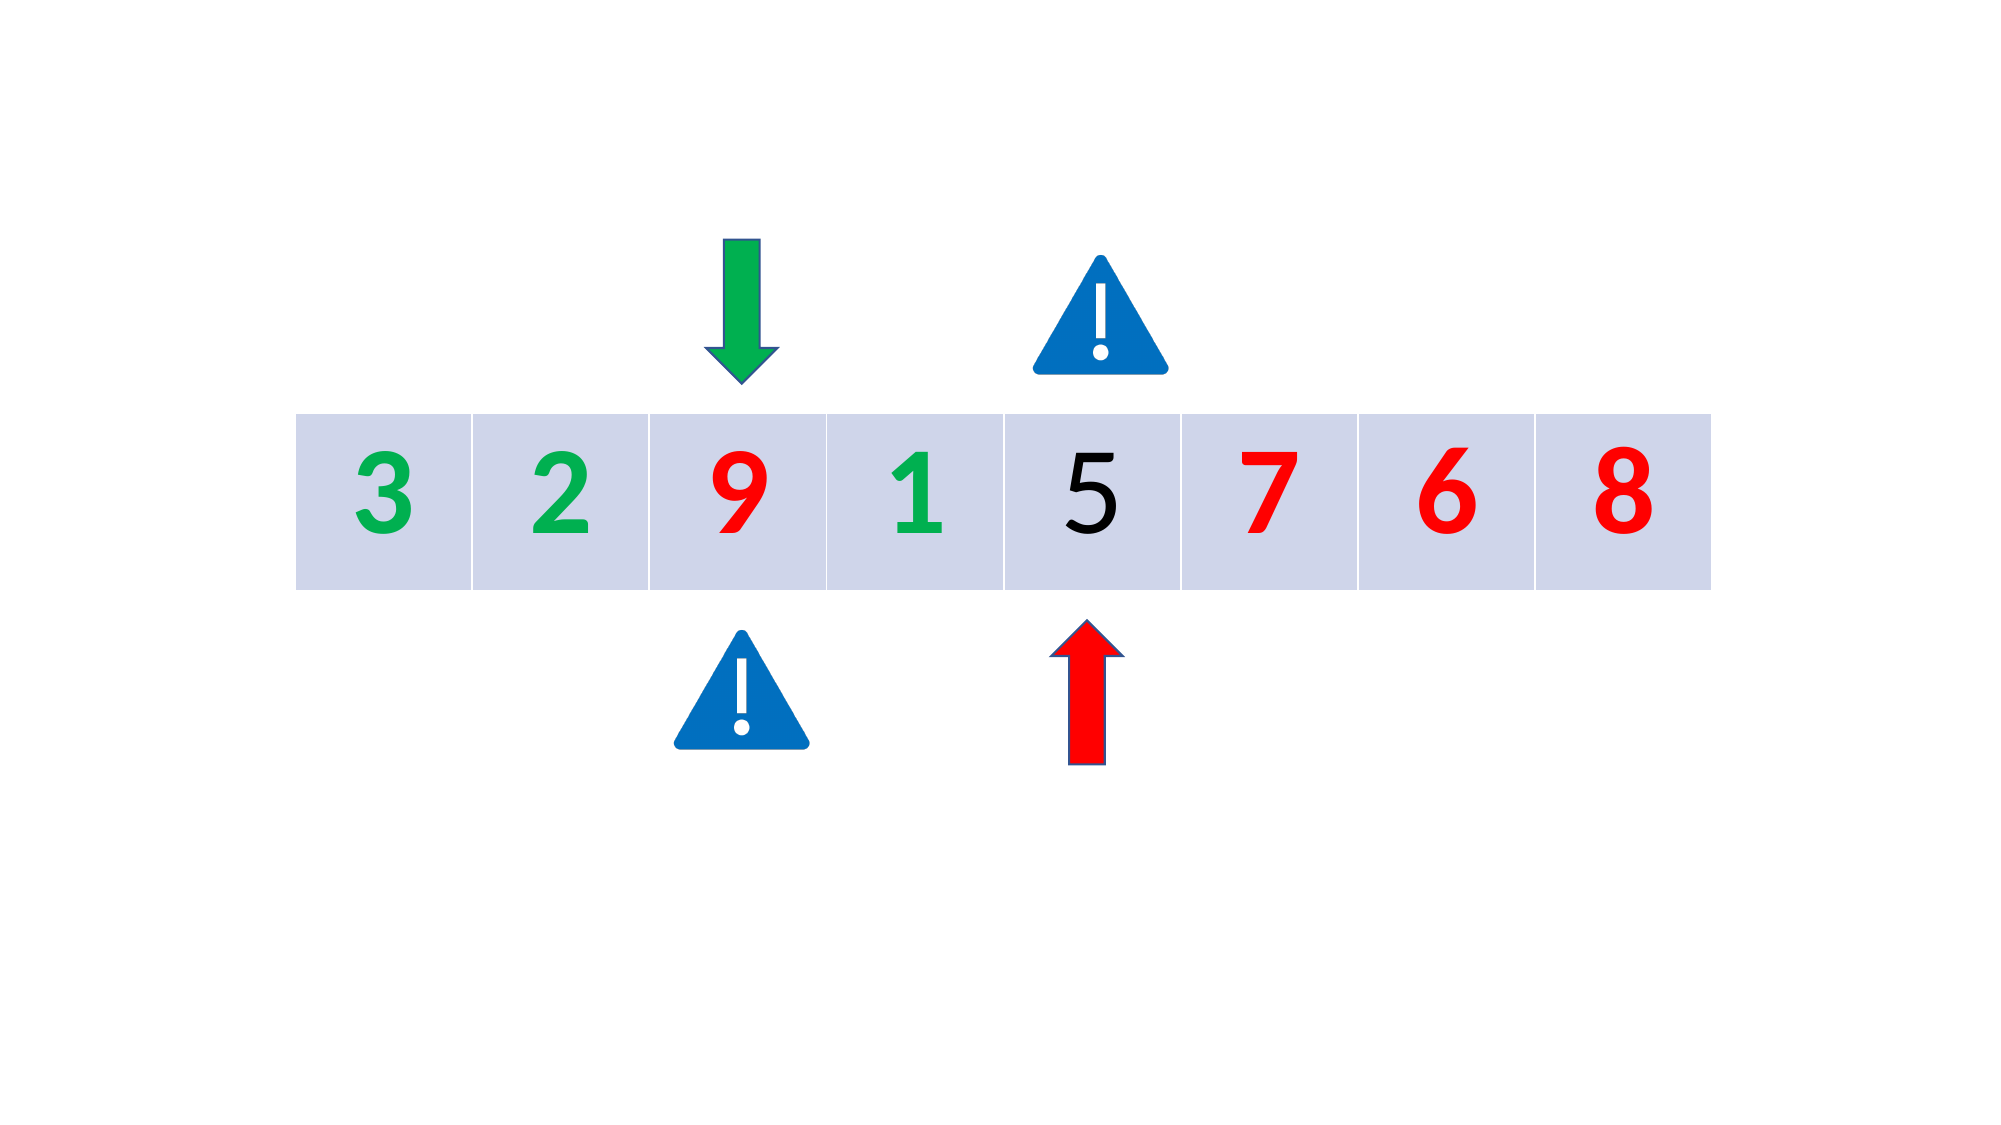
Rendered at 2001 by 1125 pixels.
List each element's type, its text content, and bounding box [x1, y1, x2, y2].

table_header 8 [1536, 414, 1711, 590]
table_header 3 [296, 414, 471, 590]
table_header 6 [1359, 414, 1534, 590]
table_header 1 [827, 414, 1003, 590]
picture [1025, 239, 1176, 390]
picture [666, 614, 817, 765]
table_header 9 [650, 414, 826, 590]
text_box [1048, 618, 1126, 766]
table_header 7 [1182, 414, 1357, 590]
table_header 2 [473, 414, 648, 590]
table_header 5 [1005, 414, 1180, 590]
text_box [703, 238, 780, 386]
